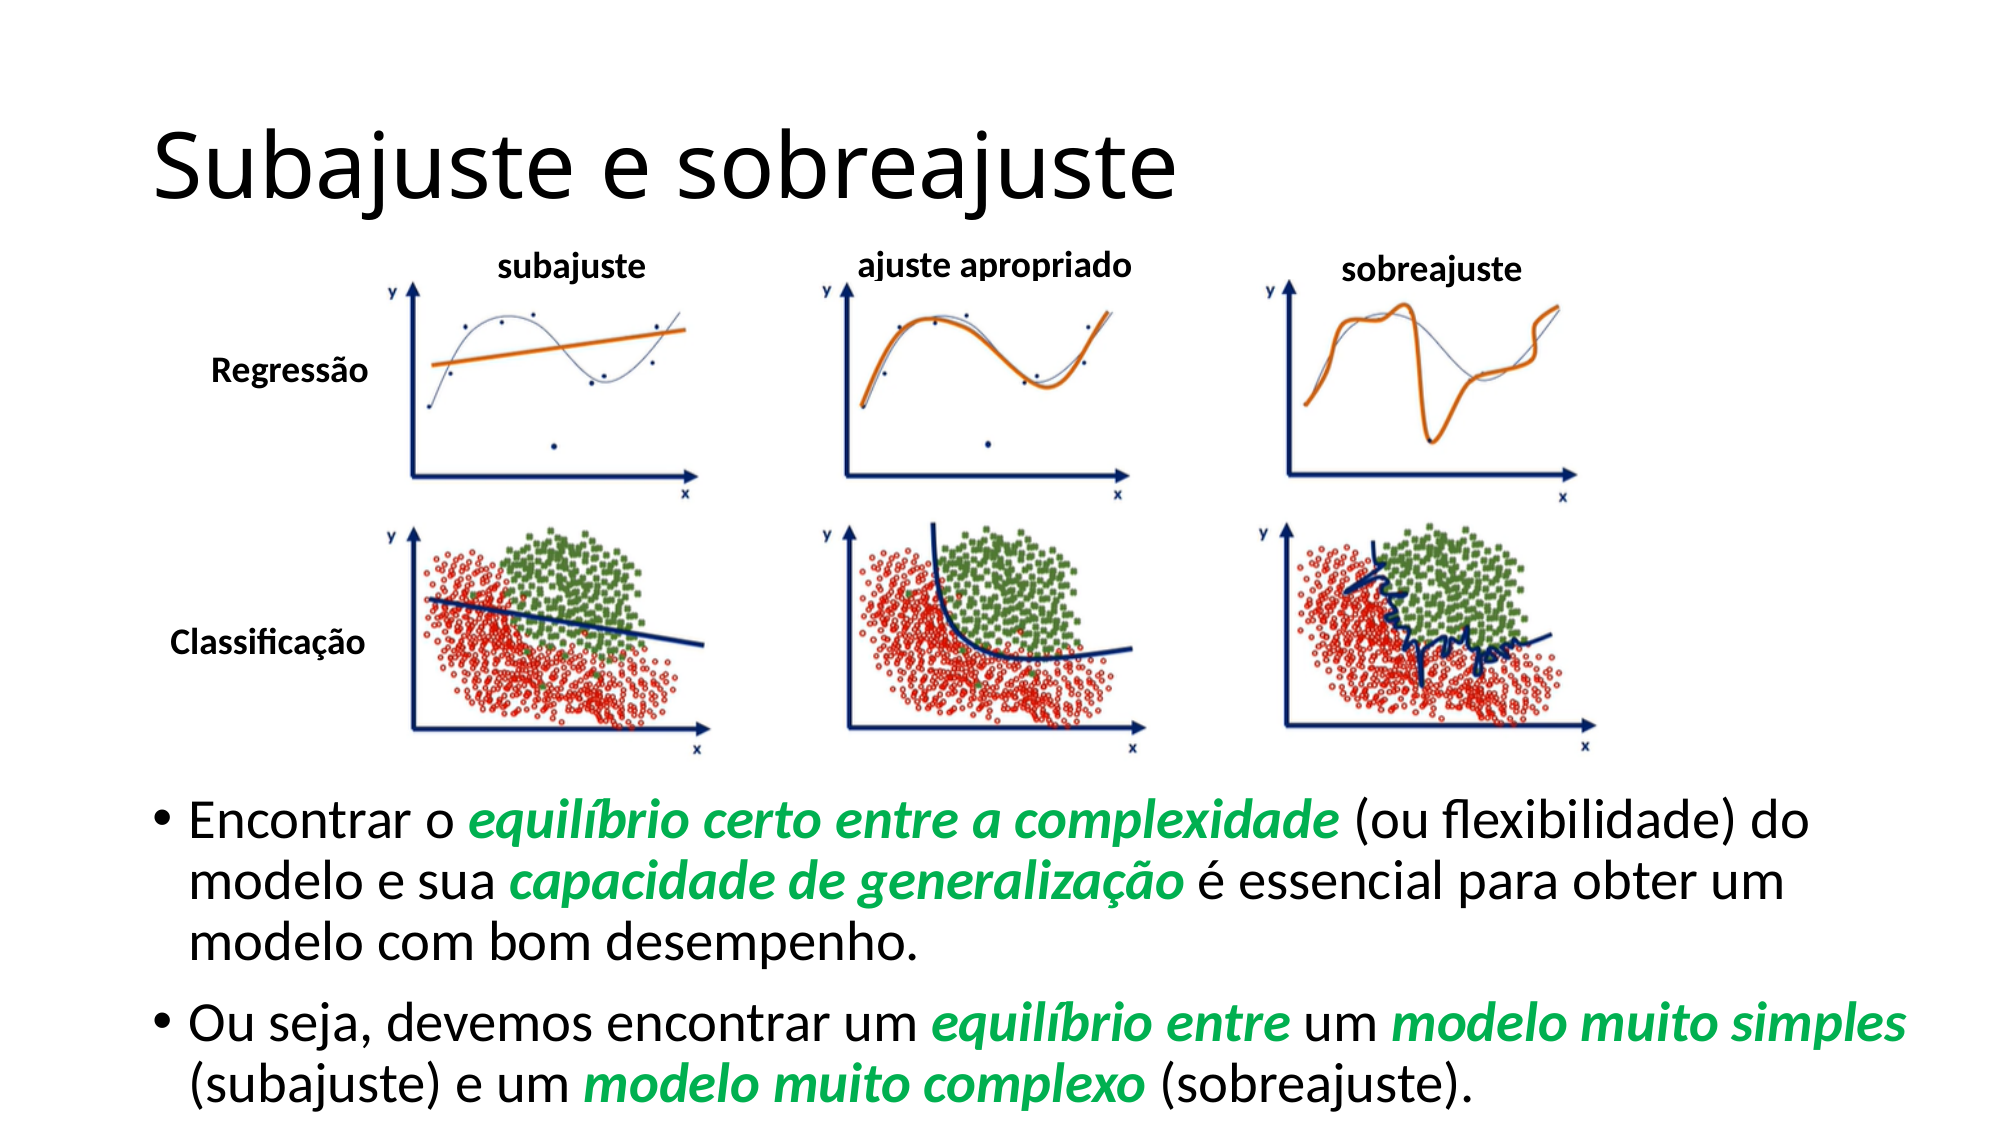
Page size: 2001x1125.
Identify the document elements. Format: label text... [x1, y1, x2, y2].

text_box subajuste [431, 233, 712, 279]
text_box sobreajuste [1292, 237, 1573, 279]
text_box Regressão [196, 337, 385, 398]
picture [1256, 279, 1599, 760]
picture [818, 281, 1151, 762]
list Encontrar o equilíbrio certo entre a complexidade (ou flexibilidade) do modelo e sua capacidade de generalização é essencial para obter um modelo com bom desempenho. Ou seja, devemos encontrar um equilíbrio entre um modelo muito simples (subajuste) e um modelo muito complexo (sobreajuste). [137, 782, 1978, 1125]
picture [385, 279, 714, 763]
title Subajuste e sobreajuste [137, 59, 1863, 278]
text_box Classificação [155, 609, 385, 670]
text_box ajuste apropriado [826, 232, 1164, 293]
